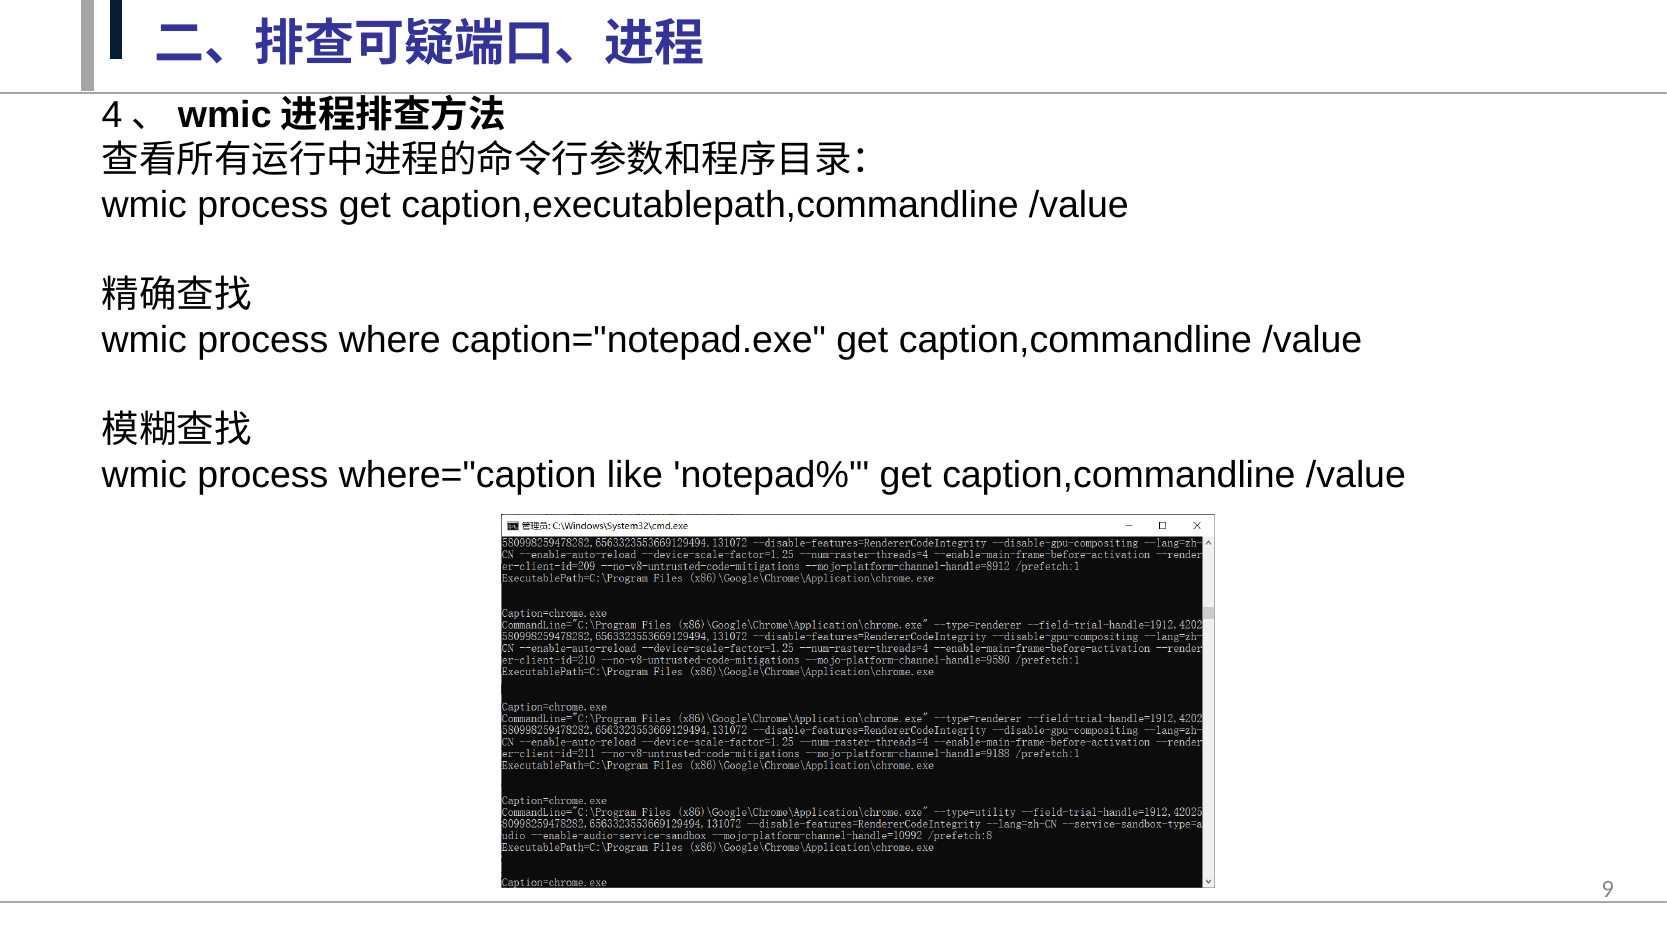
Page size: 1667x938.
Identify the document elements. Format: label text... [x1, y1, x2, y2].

slide_number 9 [1240, 862, 1630, 913]
picture [501, 514, 1215, 888]
text_box 4、wmic进程排查方法 查看所有运行中进程的命令行参数和程序目录： wmic process get caption,executablepath,commandline /value 精确查找 wmic process where caption="notepad.exe" get caption,commandline /value 模糊查找 wmic process where="caption like 'notepad%'" get caption,commandline /value [86, 82, 1630, 593]
text_box 二、排查可疑端口、进程 [139, 2, 720, 78]
